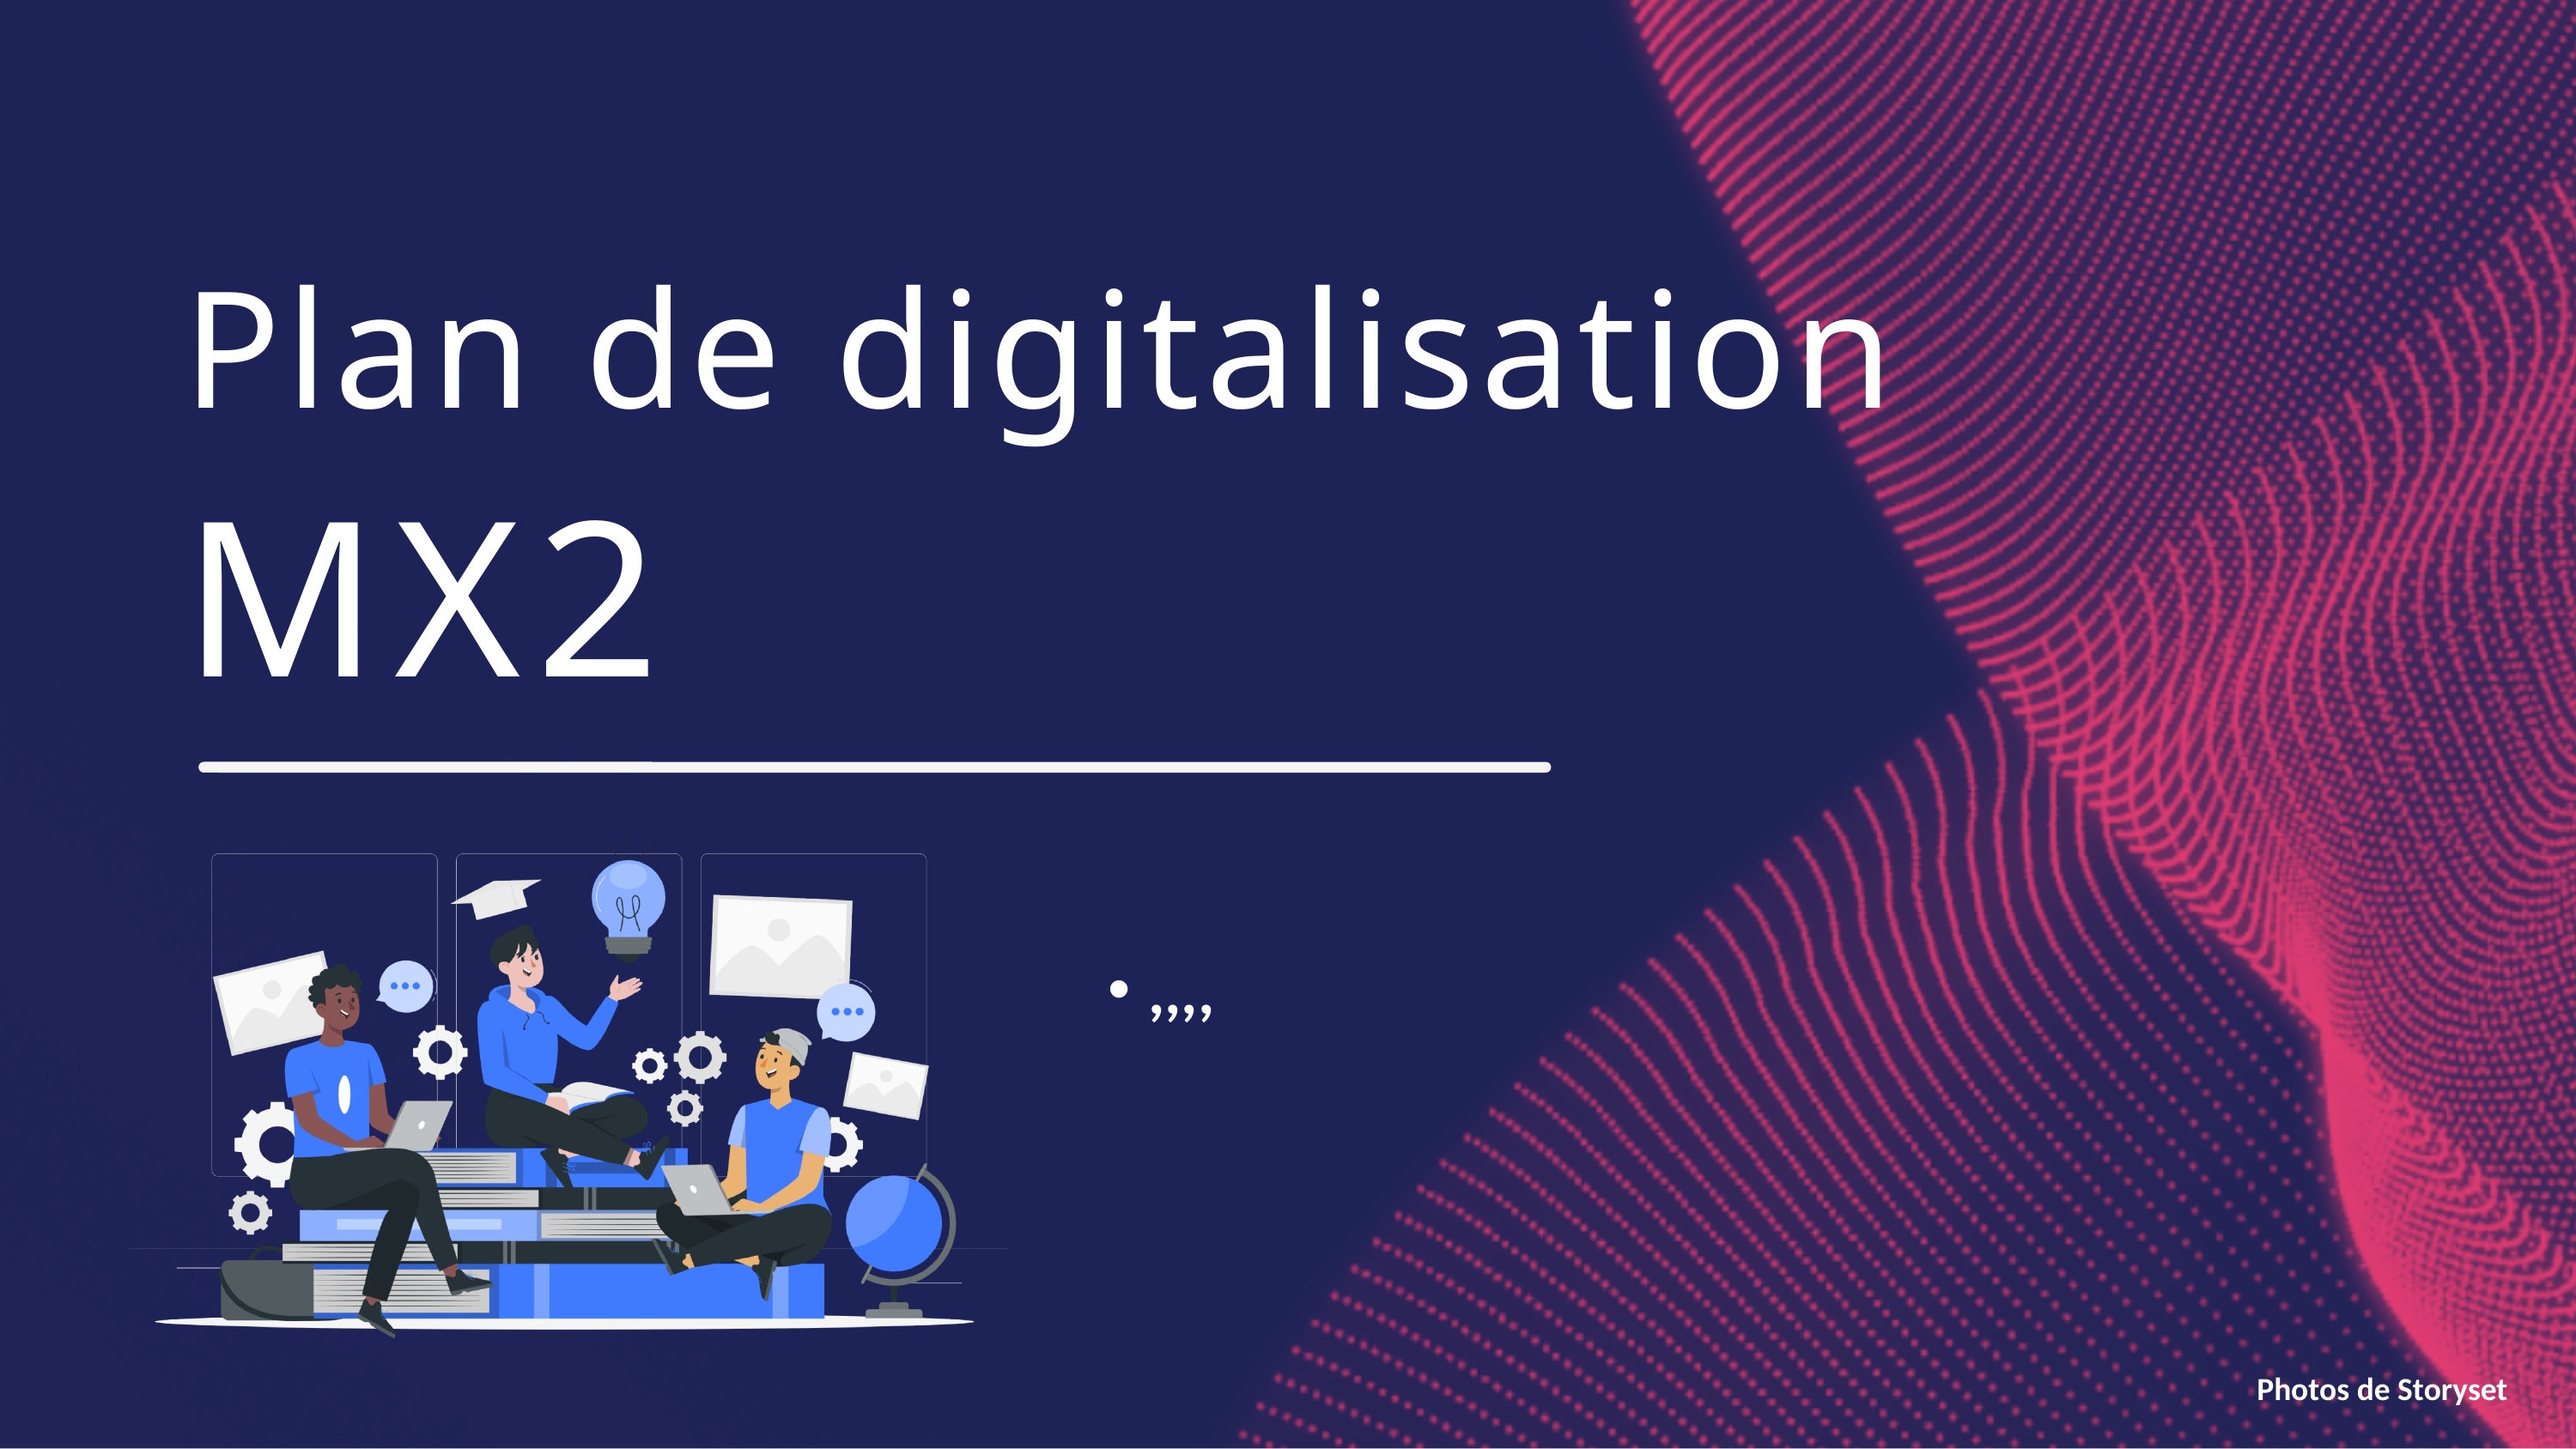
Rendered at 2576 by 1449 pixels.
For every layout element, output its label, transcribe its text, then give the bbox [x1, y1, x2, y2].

text_box Plan de digitalisation [183, 263, 2341, 441]
text_box ,,,, [1095, 943, 1228, 1034]
text_box [0, 0, 2576, 1449]
picture [128, 648, 1010, 1449]
text_box Photos de Storyset [2244, 1361, 2529, 1414]
text_box MX2 [183, 482, 1645, 720]
